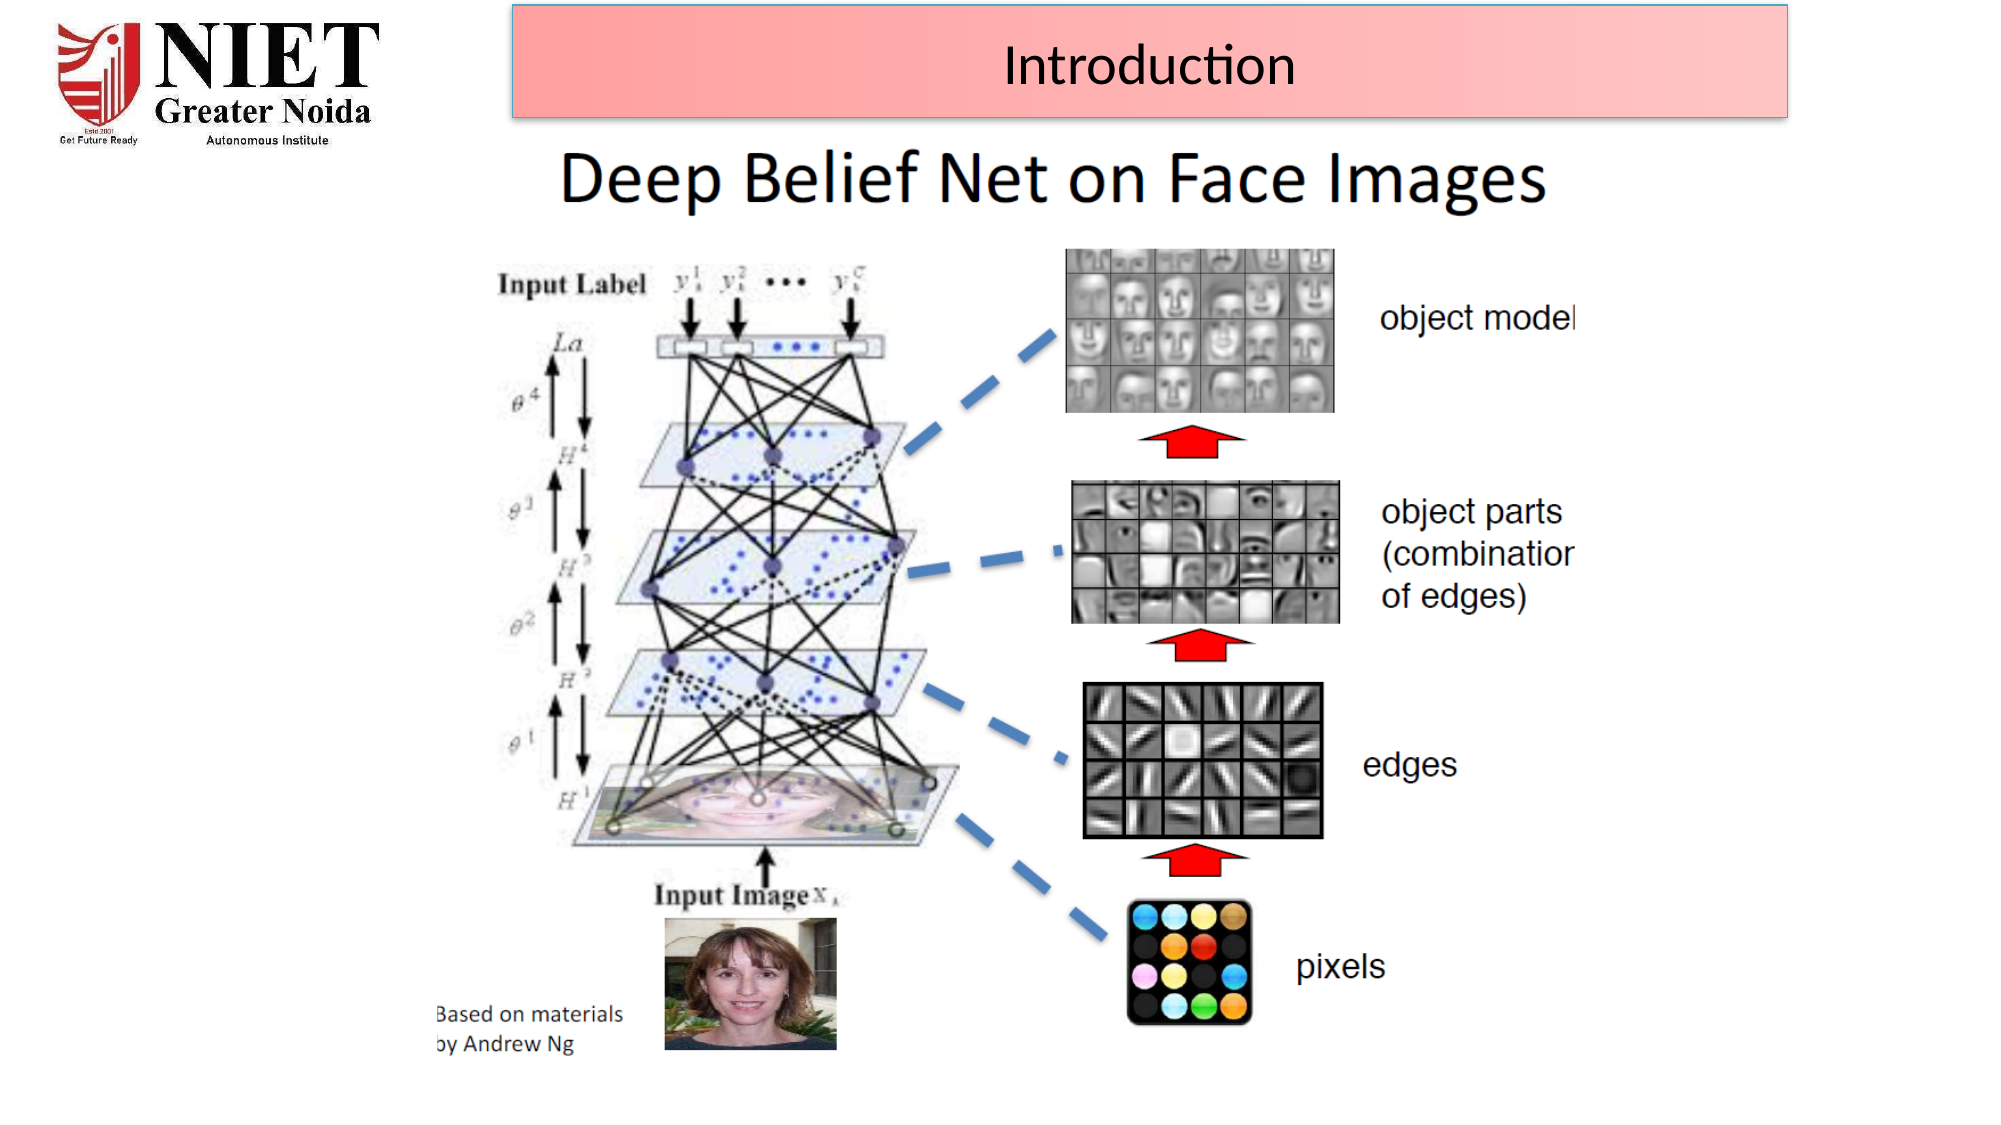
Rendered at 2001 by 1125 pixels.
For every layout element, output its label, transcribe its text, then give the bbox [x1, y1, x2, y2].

picture [437, 136, 1575, 1056]
text_box Introduction [512, 4, 1788, 118]
picture [37, 5, 401, 162]
